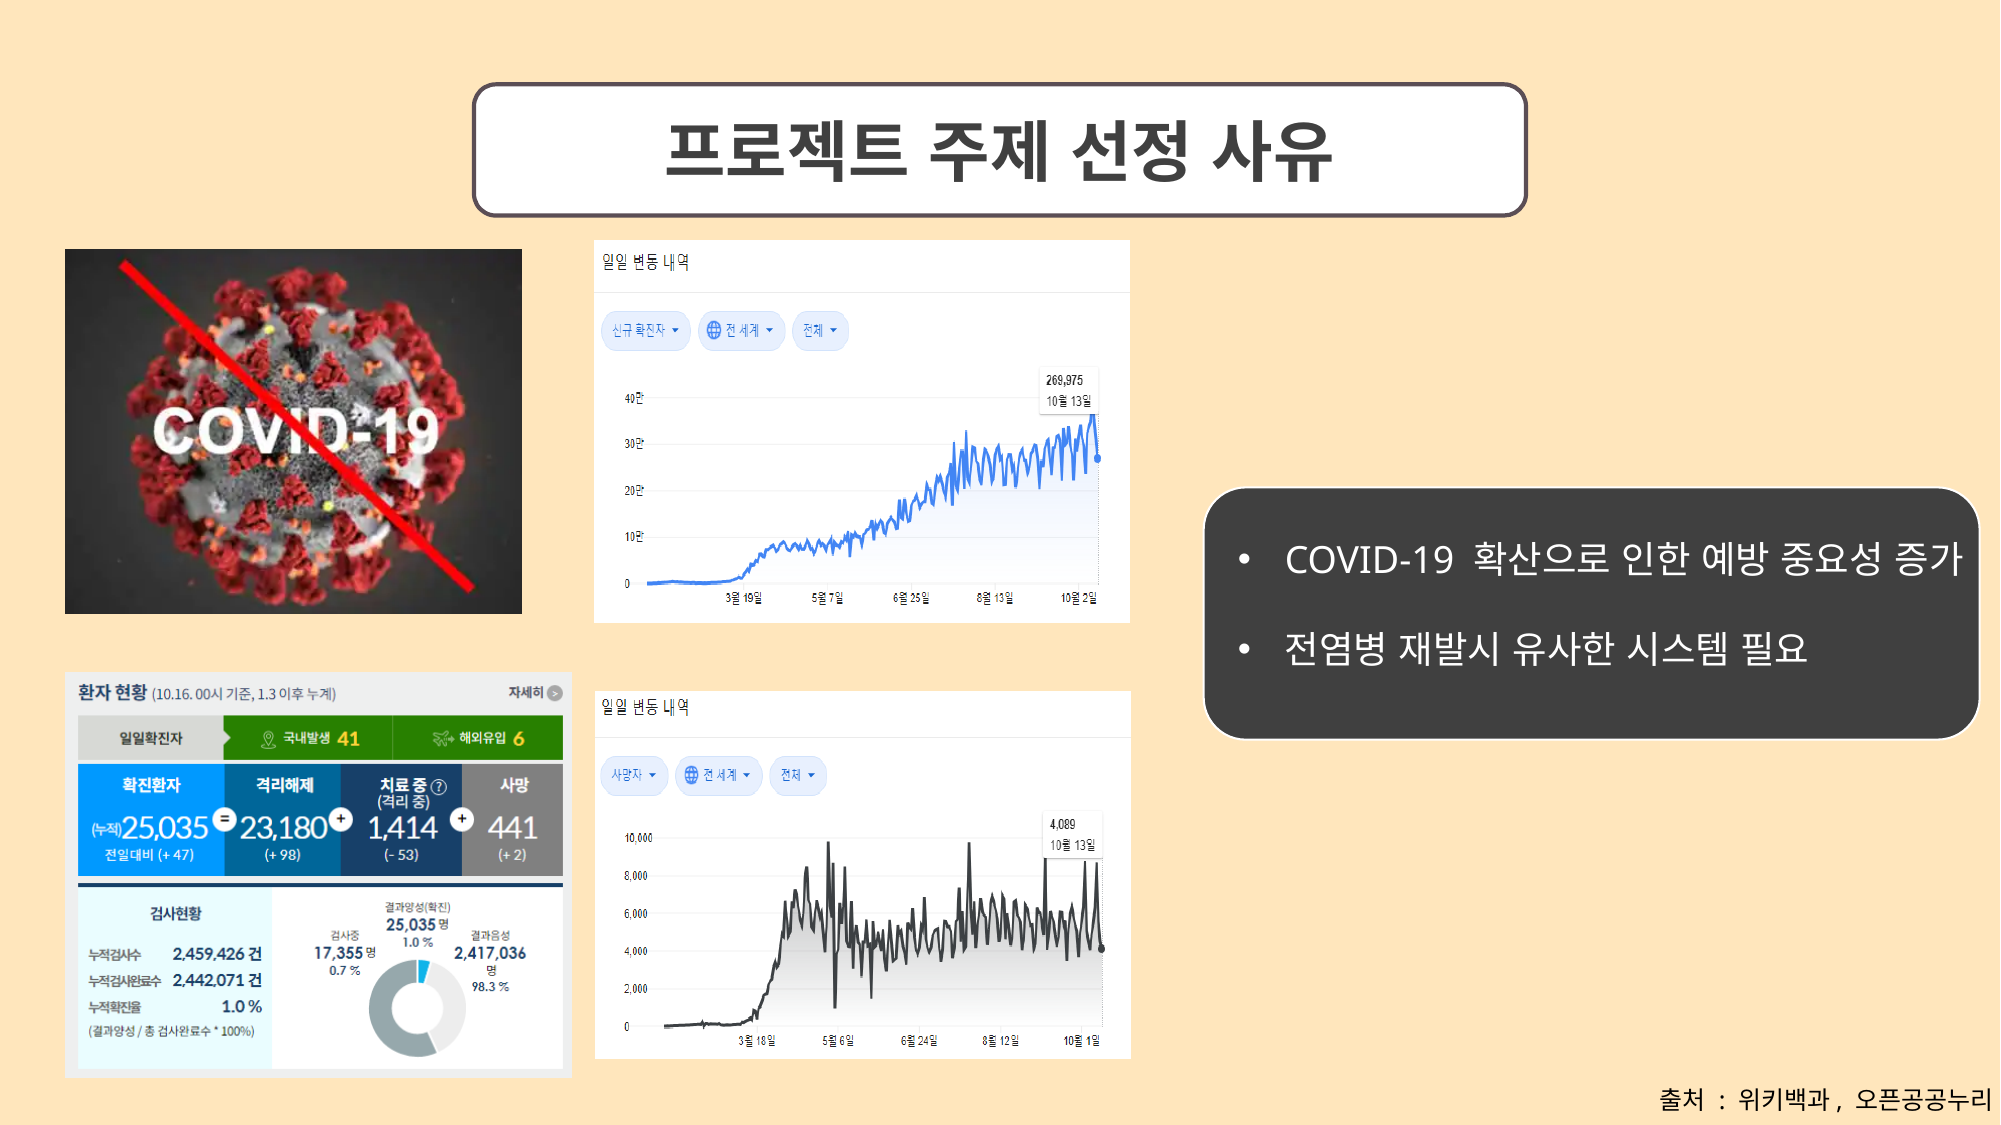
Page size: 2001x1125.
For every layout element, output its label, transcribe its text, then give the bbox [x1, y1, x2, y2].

text_box 출처 : 위키백과, 오픈공공누리 [1645, 1077, 2000, 1123]
picture [595, 691, 1131, 1059]
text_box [1203, 487, 2000, 740]
picture [594, 240, 1130, 623]
text_box 프로젝트 주제 선정 사유 [472, 83, 1528, 217]
picture [65, 249, 522, 614]
picture [65, 672, 572, 1078]
